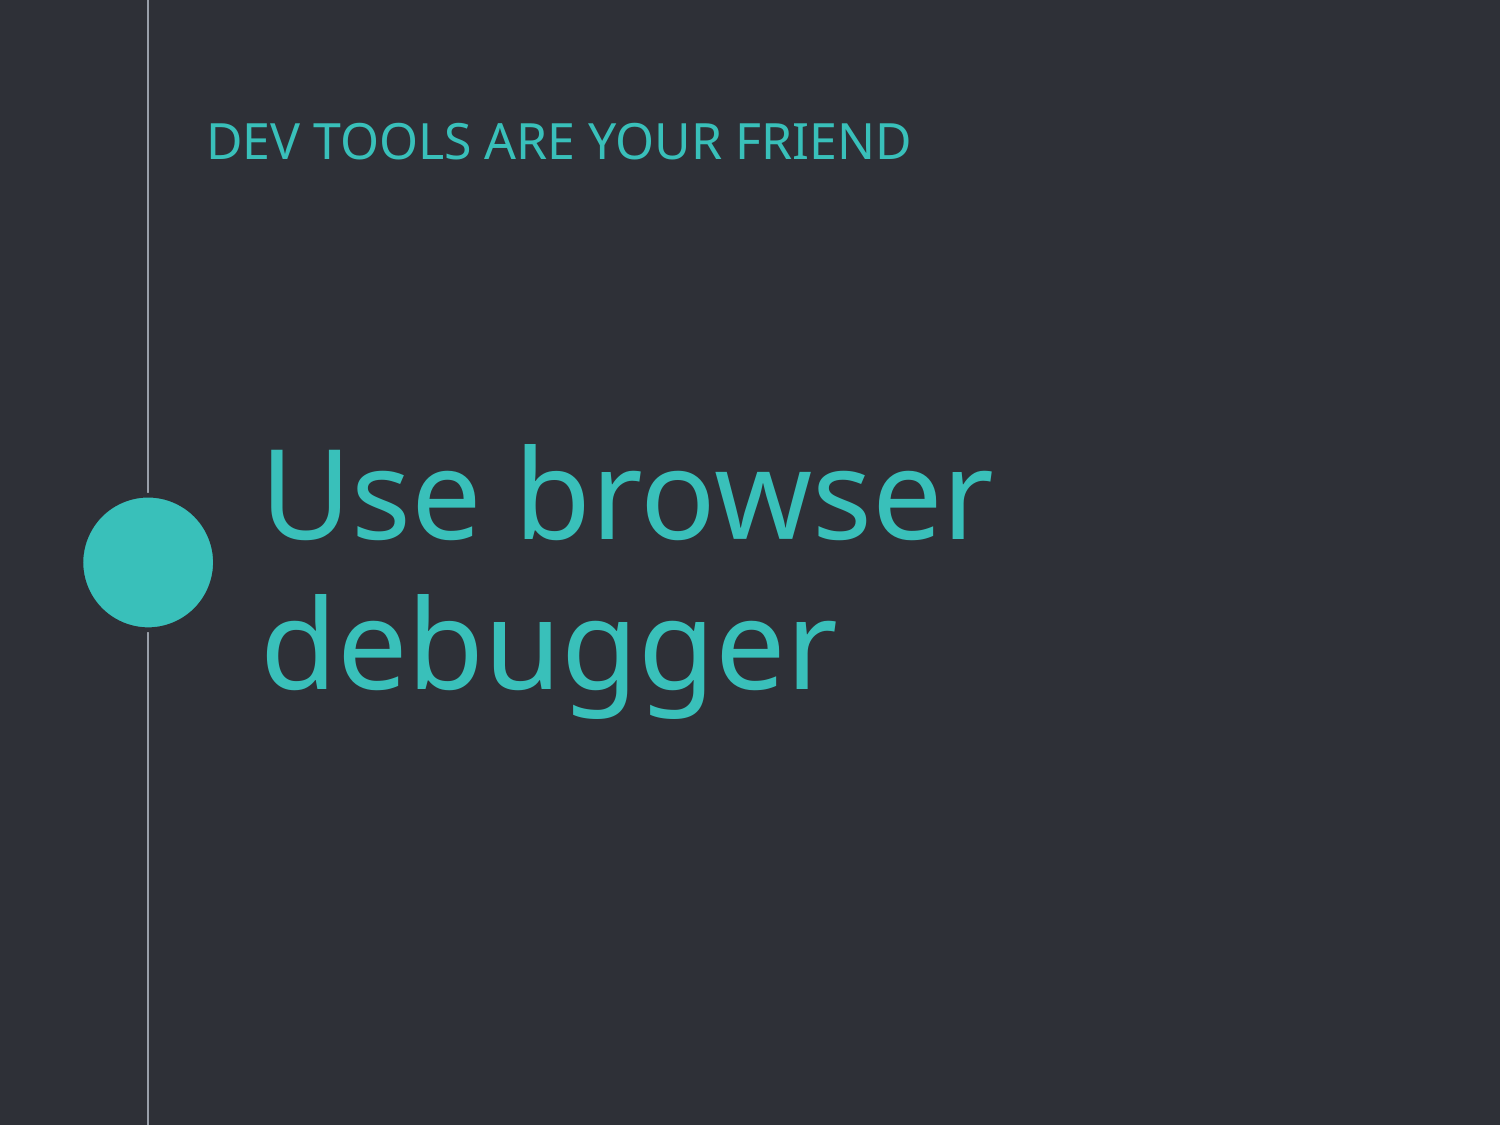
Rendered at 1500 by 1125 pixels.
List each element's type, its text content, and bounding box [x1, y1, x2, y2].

list Use browser debugger [245, 399, 1371, 726]
title DEV TOOLS ARE YOUR FRIEND [191, 109, 1317, 185]
